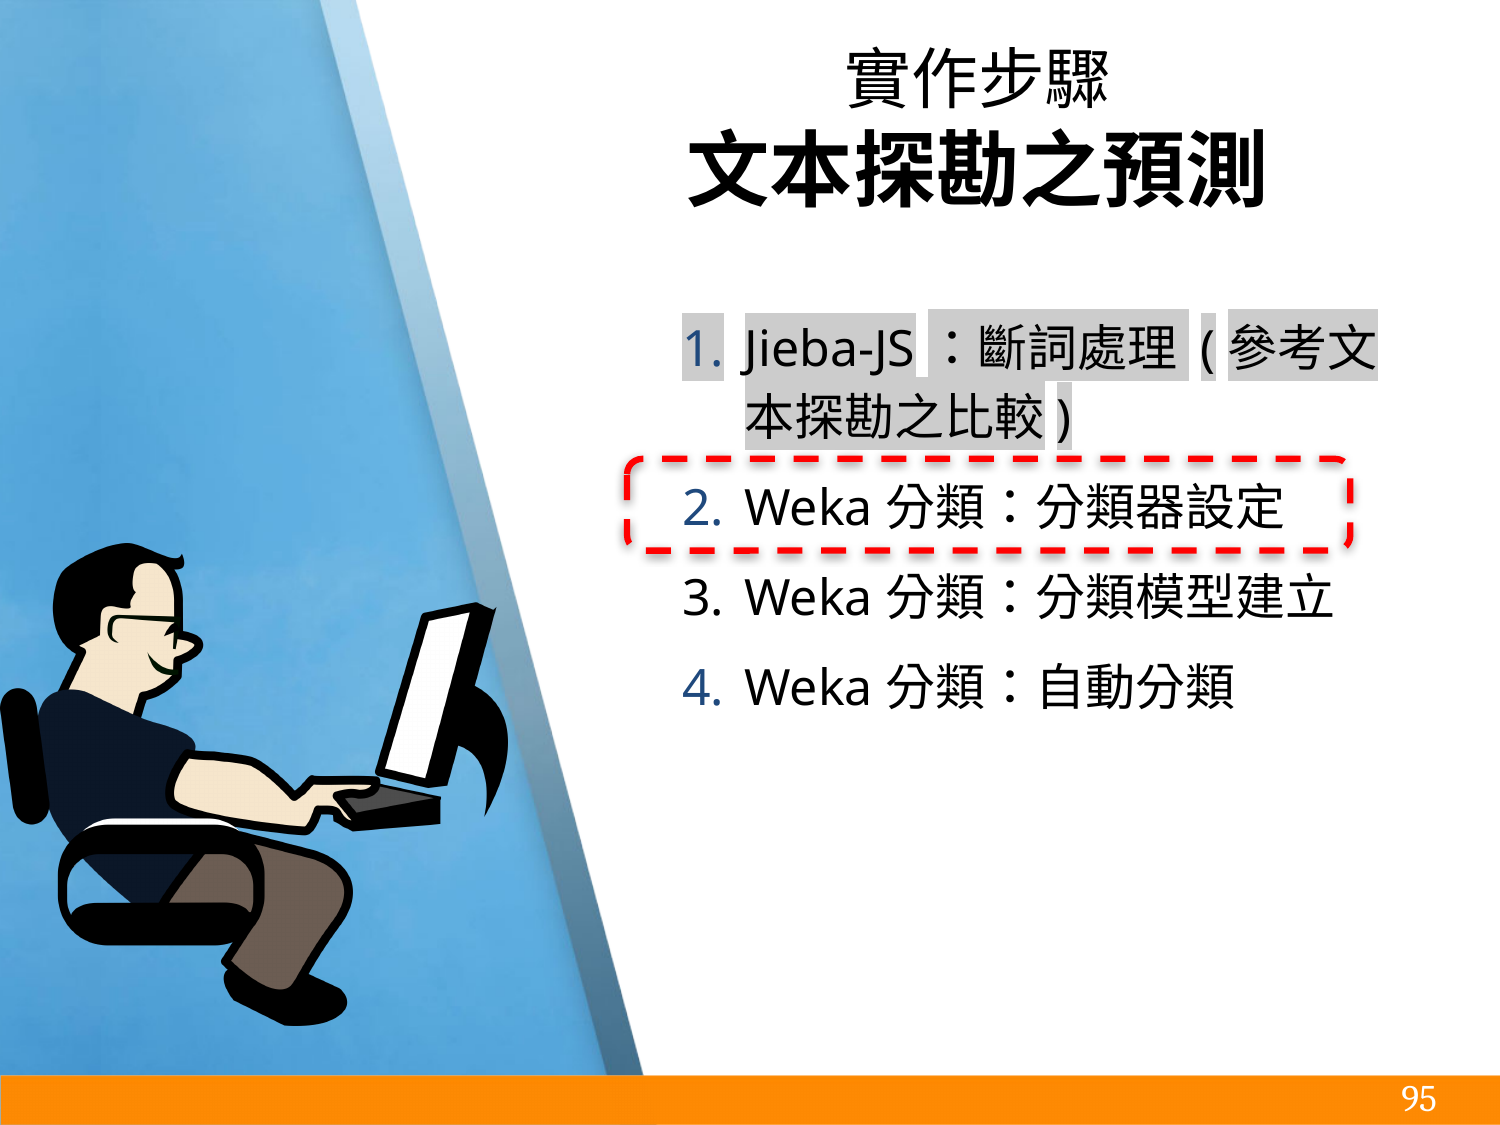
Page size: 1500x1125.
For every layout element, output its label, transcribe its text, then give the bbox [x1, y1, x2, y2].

picture [0, 0, 862, 1075]
slide_number ‹#› [1350, 1074, 1488, 1118]
text_box [627, 458, 1351, 551]
picture [1, 1076, 1500, 1124]
list Jieba-JS：斷詞處理 (參考文本探勘之比較) Weka分類：分類器設定 Weka分類：分類模型建立 Weka分類：自動分類 [654, 292, 1422, 1066]
title 實作步驟 文本探勘之預測 [534, 27, 1422, 232]
